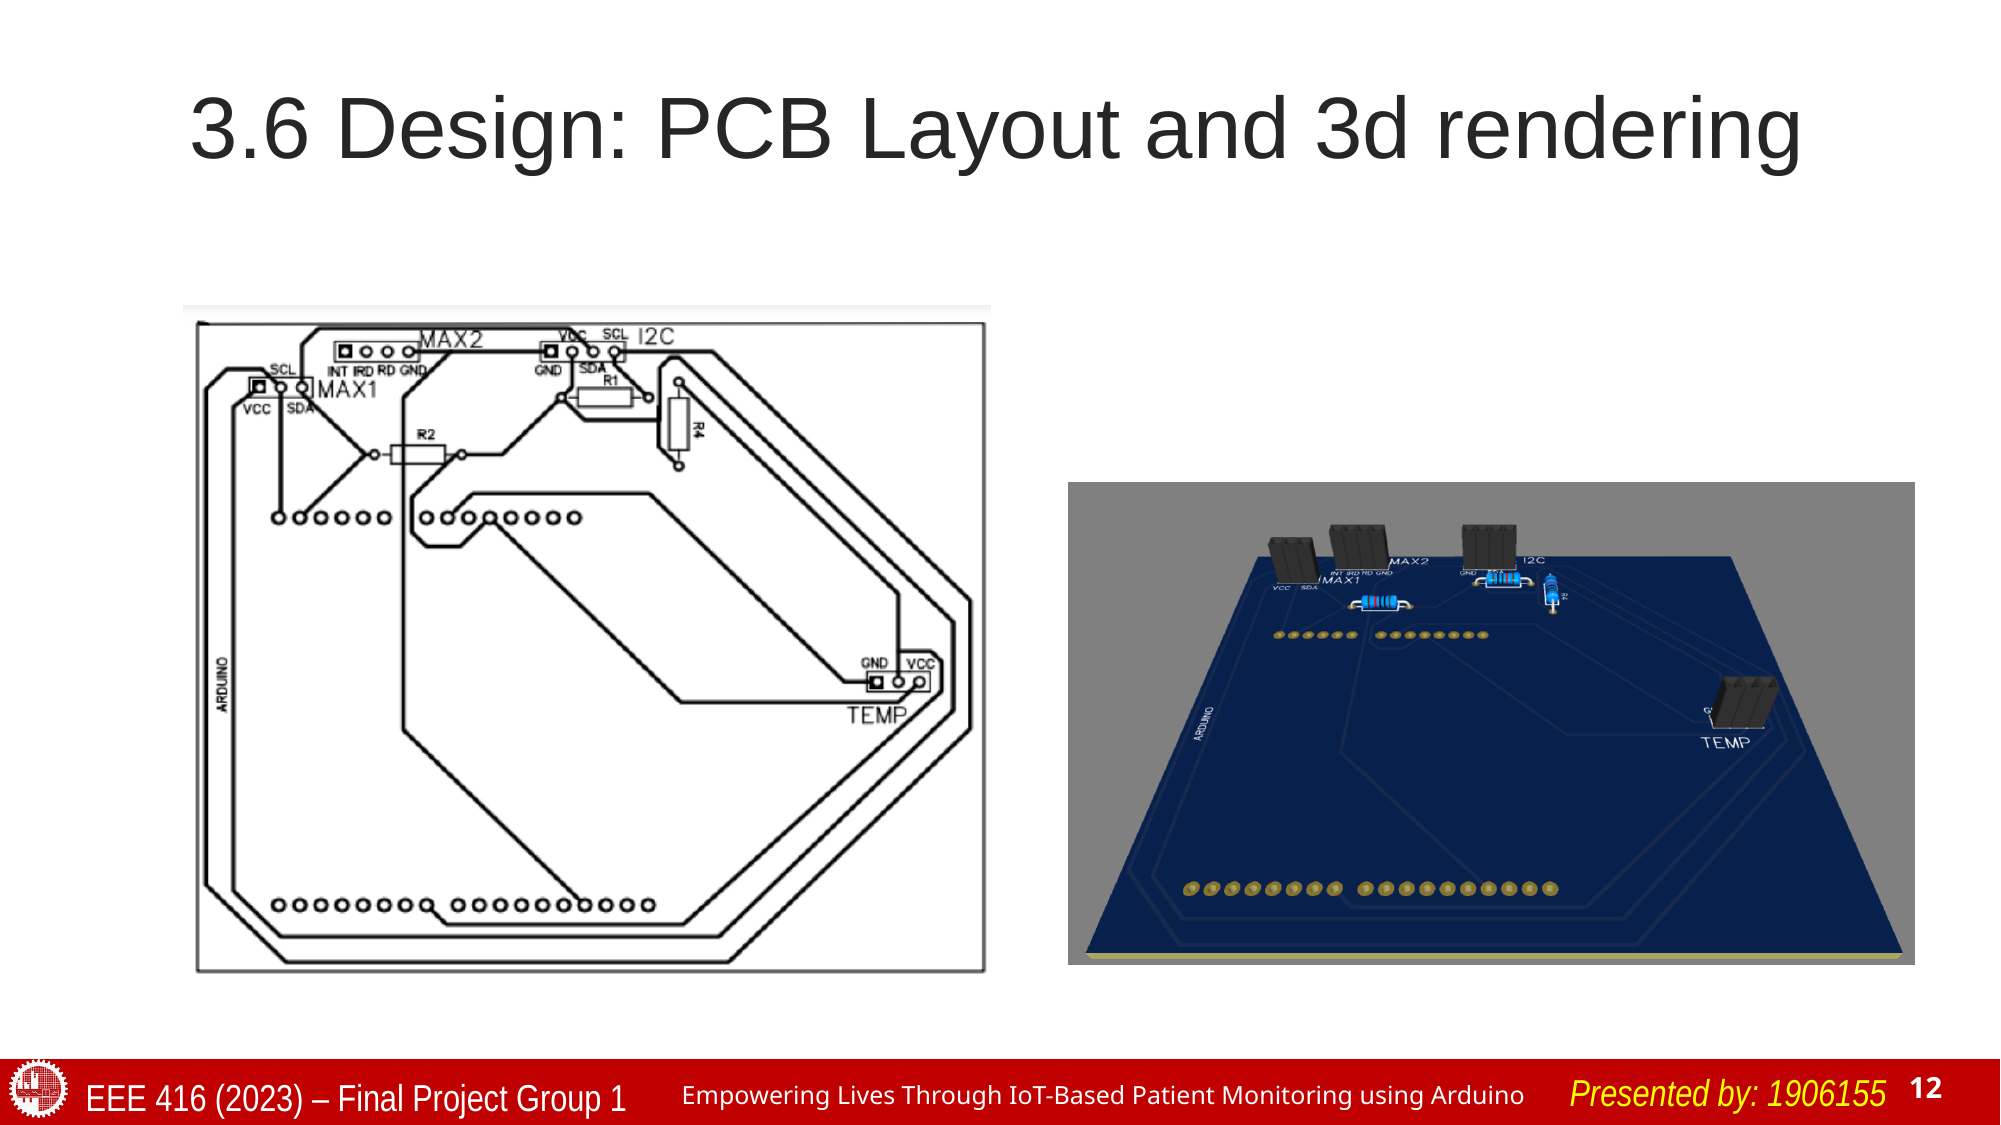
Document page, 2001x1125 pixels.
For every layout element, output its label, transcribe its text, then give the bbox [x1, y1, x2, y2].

footer Empowering Lives Through IoT-Based Patient Monitoring using Arduino [666, 1072, 1608, 1125]
picture [183, 303, 1000, 988]
text_box Presented by: 1906155 [1554, 1061, 1902, 1122]
slide_number EEE 416 (2023) – Final Project Group 1 [70, 1066, 863, 1125]
title 3.6 Design: PCB Layout and 3d rendering [174, 75, 1958, 185]
picture [1068, 482, 1915, 965]
slide_number 12 [1902, 1066, 1958, 1118]
picture [8, 1059, 71, 1118]
